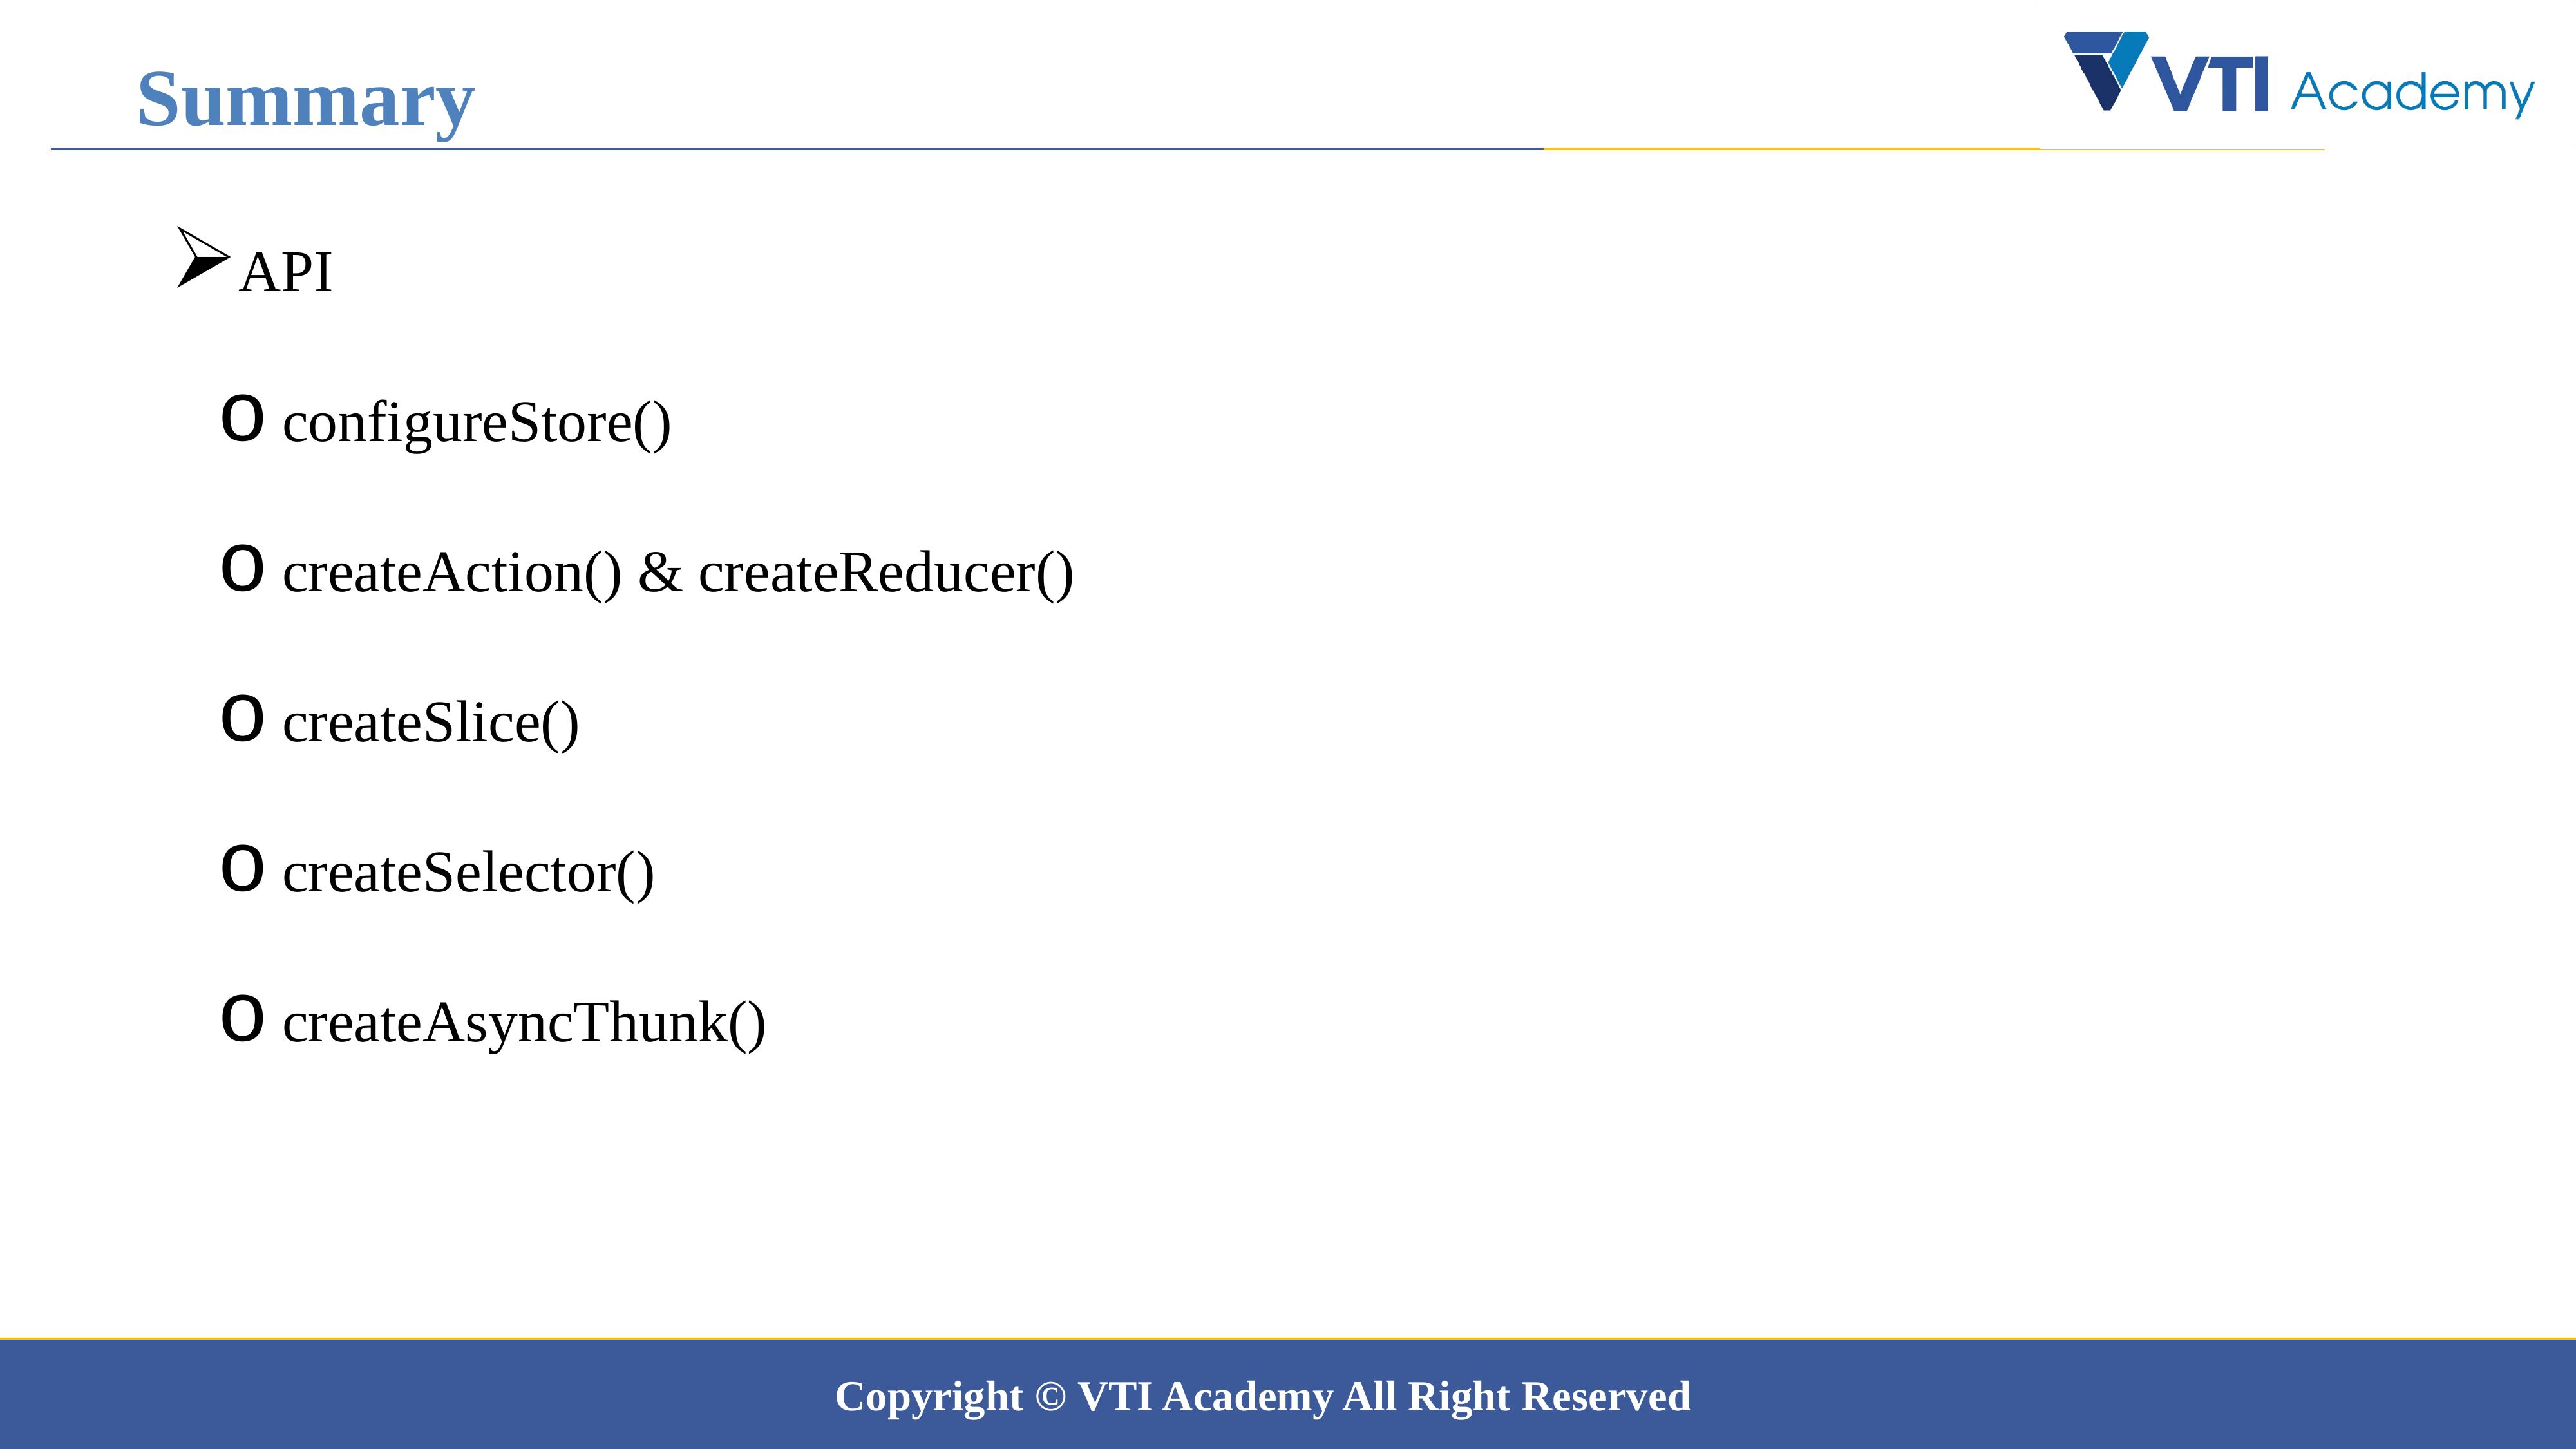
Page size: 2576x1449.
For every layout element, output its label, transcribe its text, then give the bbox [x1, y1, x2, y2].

picture [2034, 0, 2576, 149]
text_box Summary [126, 60, 1774, 126]
text_box API configureStore() createAction() & createReducer() createSlice() createSelector() createAsyncThunk() [161, 227, 2264, 1327]
